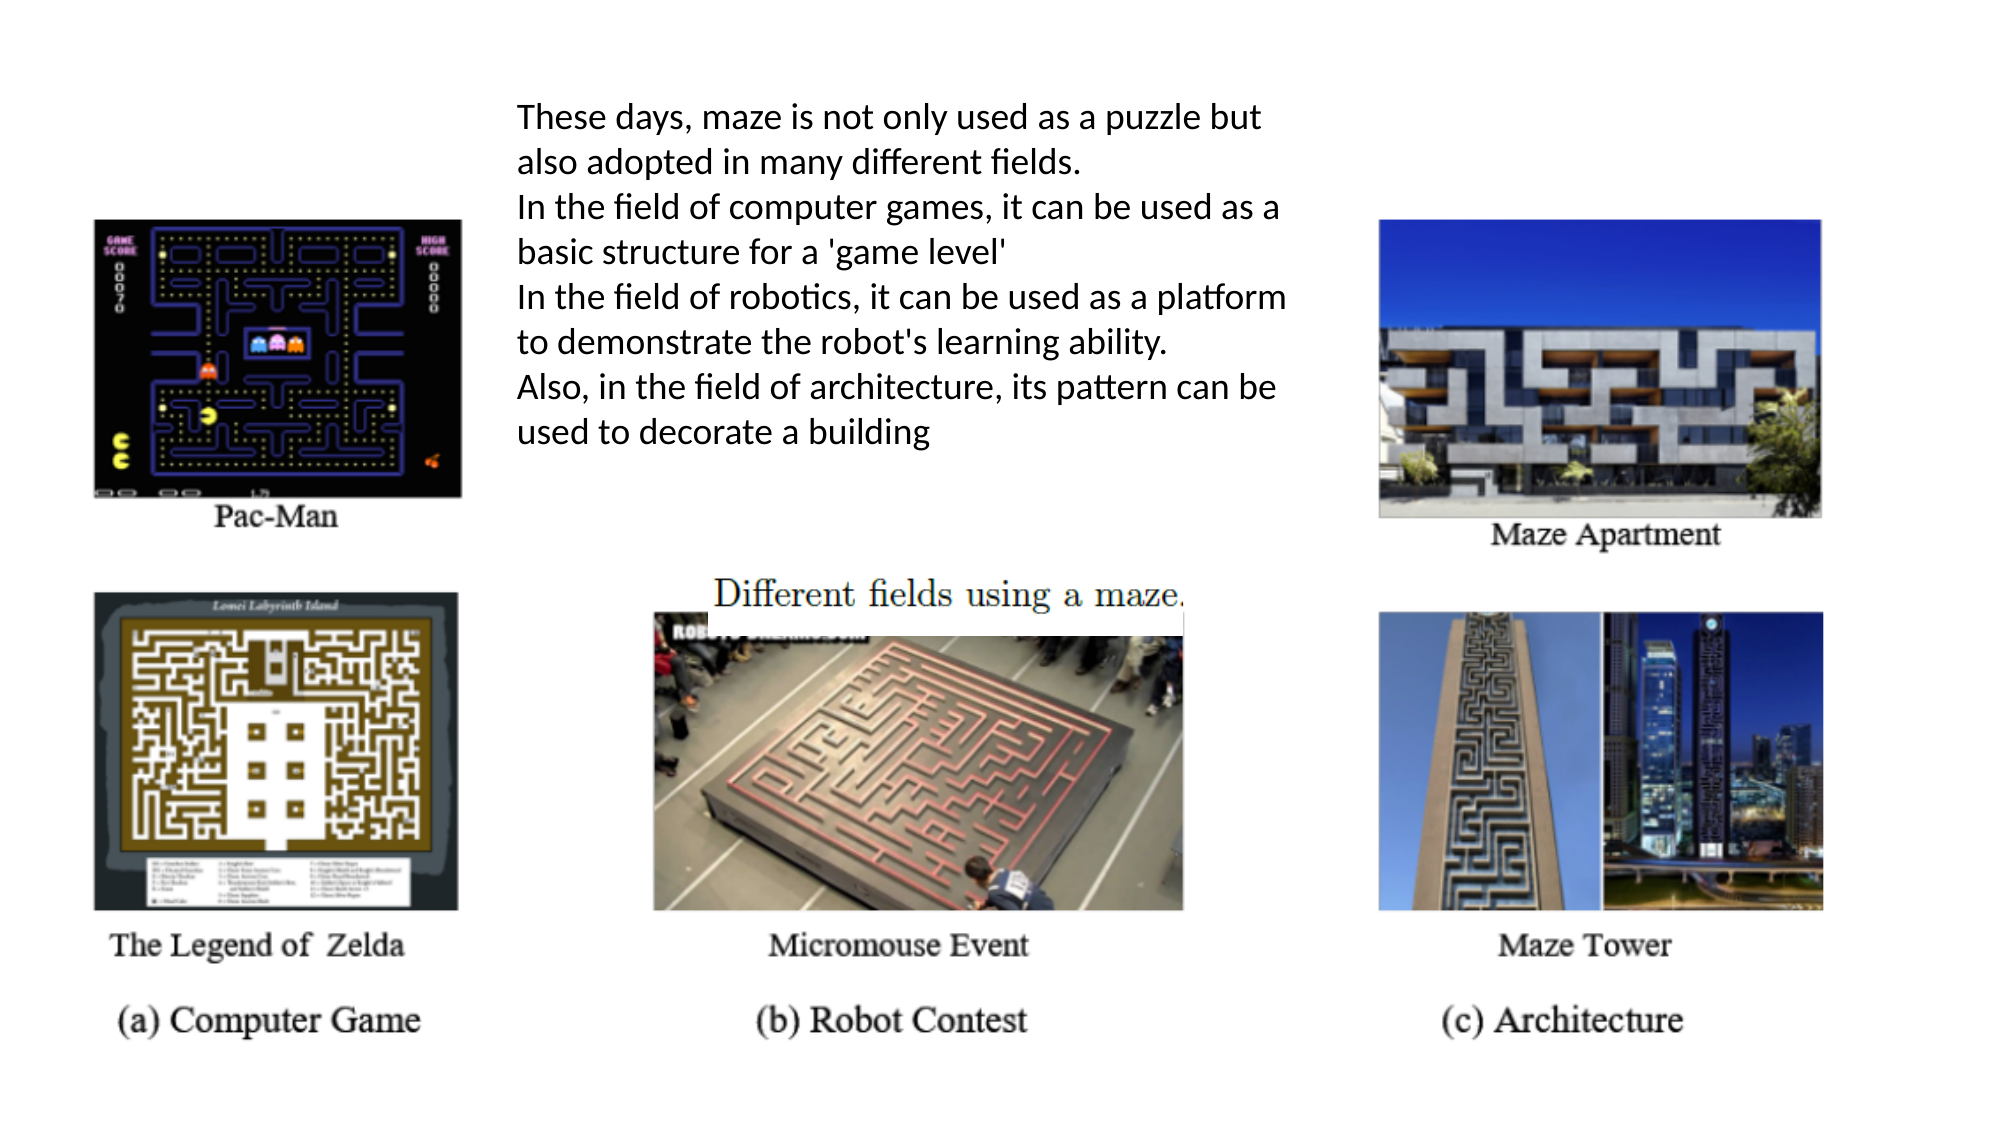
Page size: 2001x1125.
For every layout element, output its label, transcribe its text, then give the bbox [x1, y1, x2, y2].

picture [67, 167, 1824, 1067]
text_box These days, maze is not only used as a puzzle but also adopted in many different fields. In the field of computer games, it can be used as a basic structure for a 'game level' In the field of robotics, it can be used as a platform to demonstrate the robot's learning ability. Also, in the field of architecture, its pattern can be used to decorate a building [502, 84, 1342, 167]
